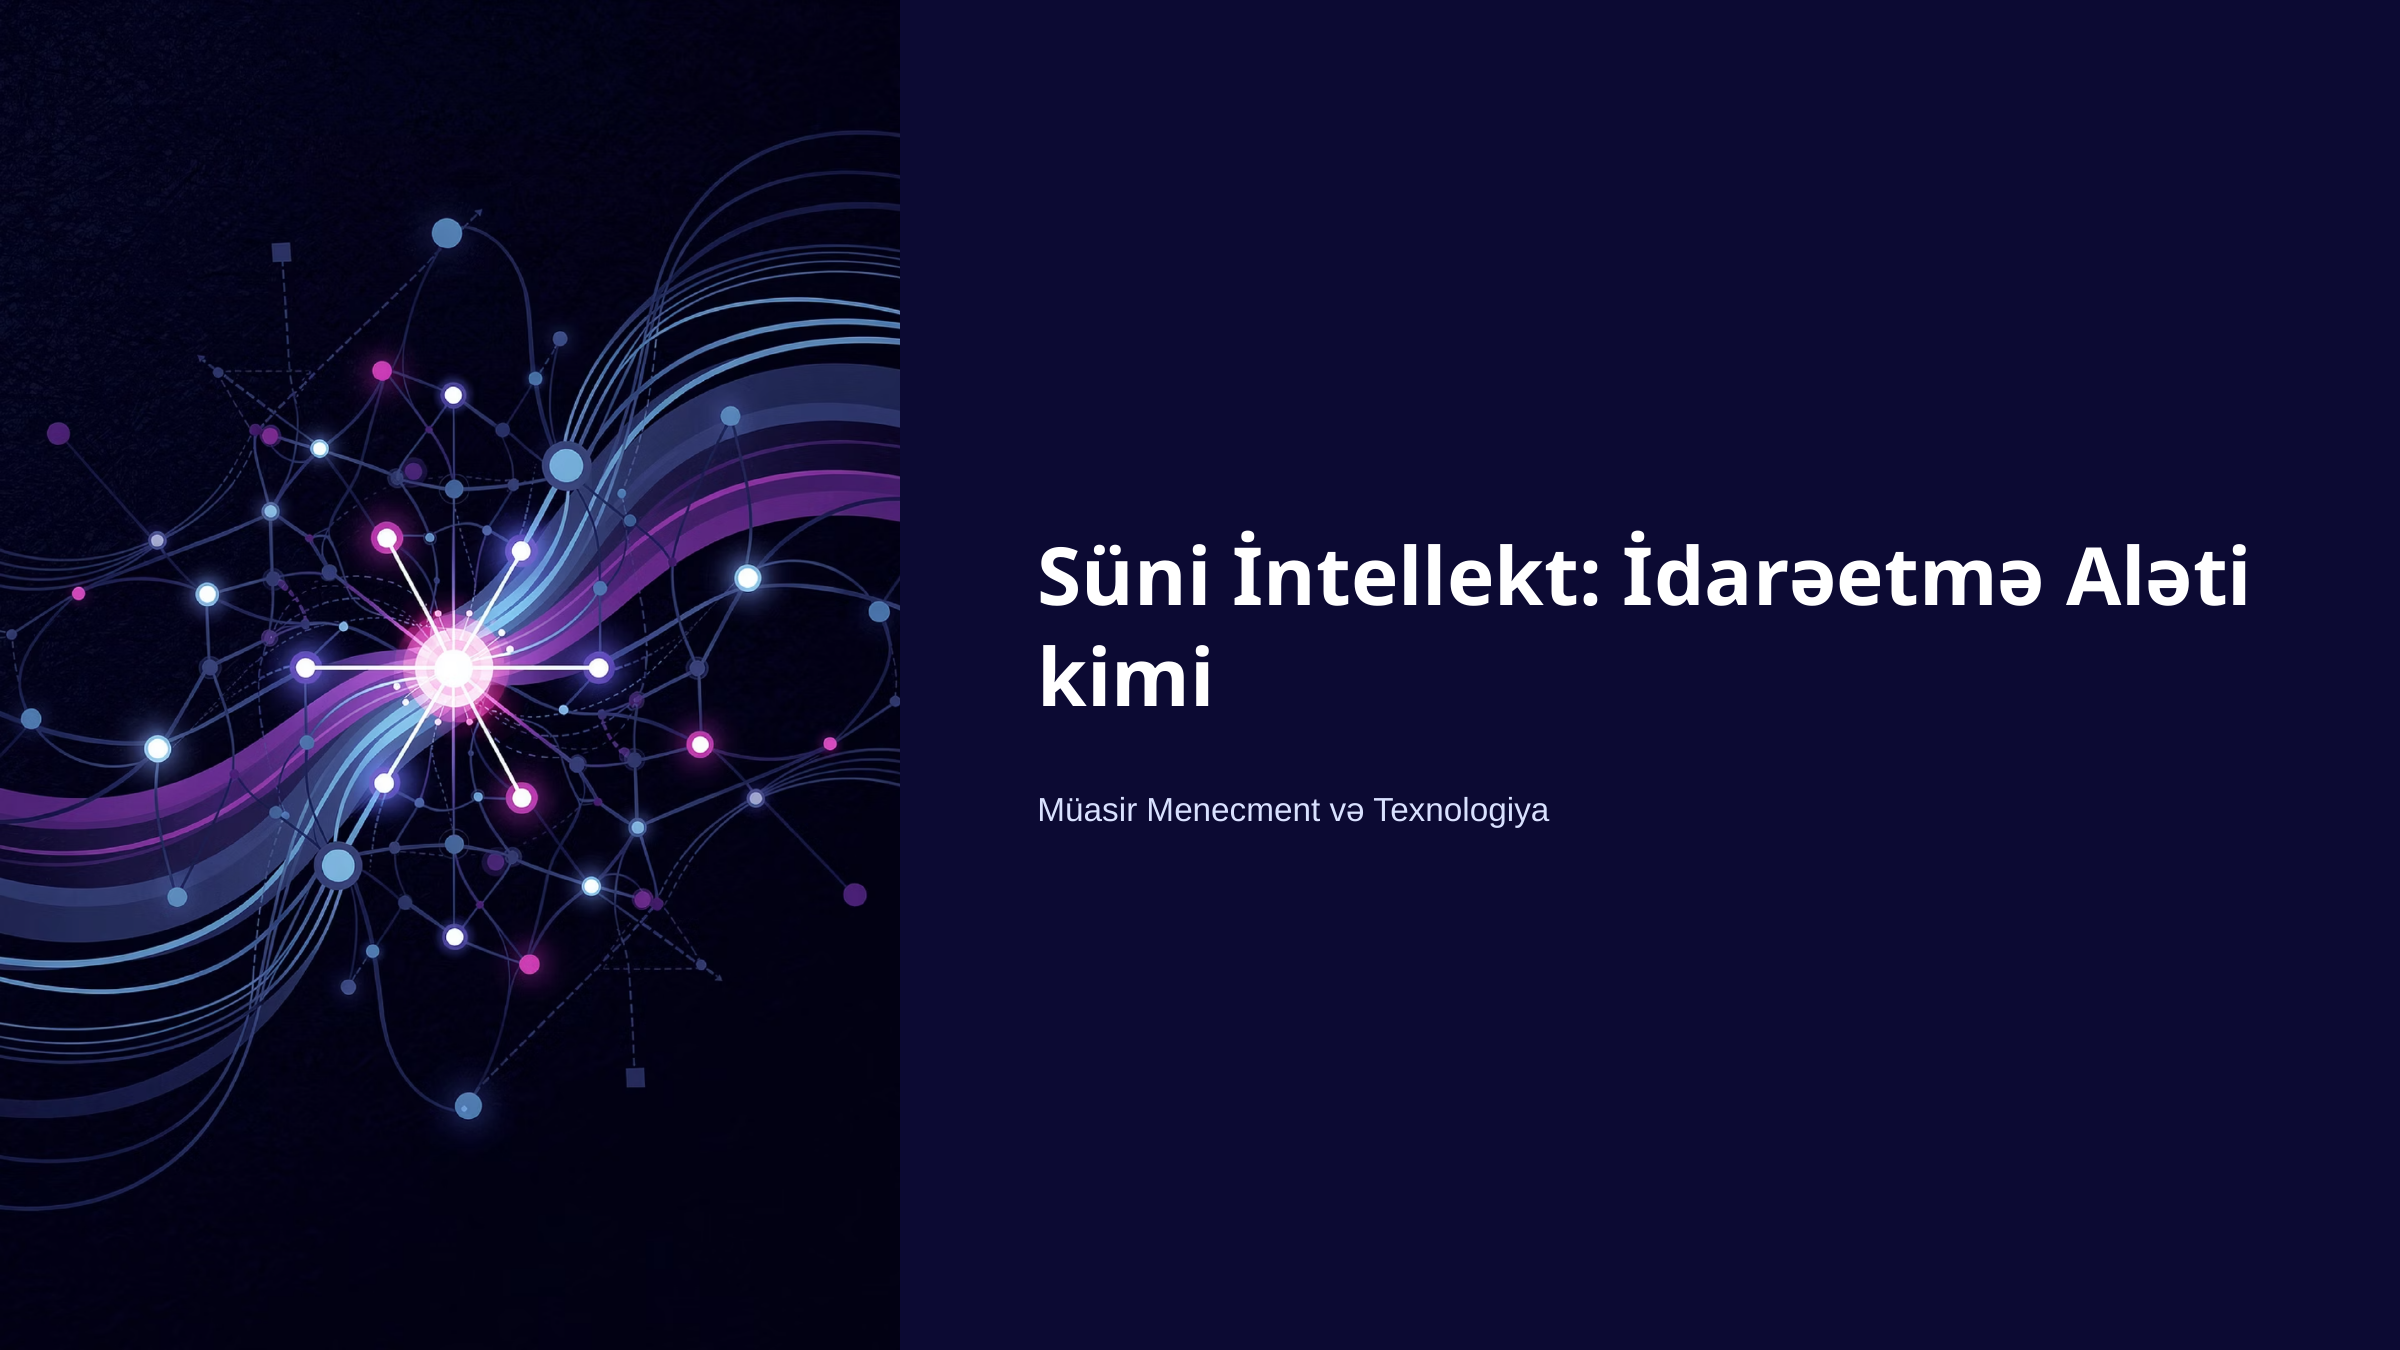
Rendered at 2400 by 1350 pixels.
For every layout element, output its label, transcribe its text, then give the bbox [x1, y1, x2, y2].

picture [0, 0, 900, 1350]
text_box Süni İntellekt: İdarəetmə Aləti kimi [1037, 520, 2263, 723]
text_box Müasir Menecment və Texnologiya [1037, 774, 2263, 830]
